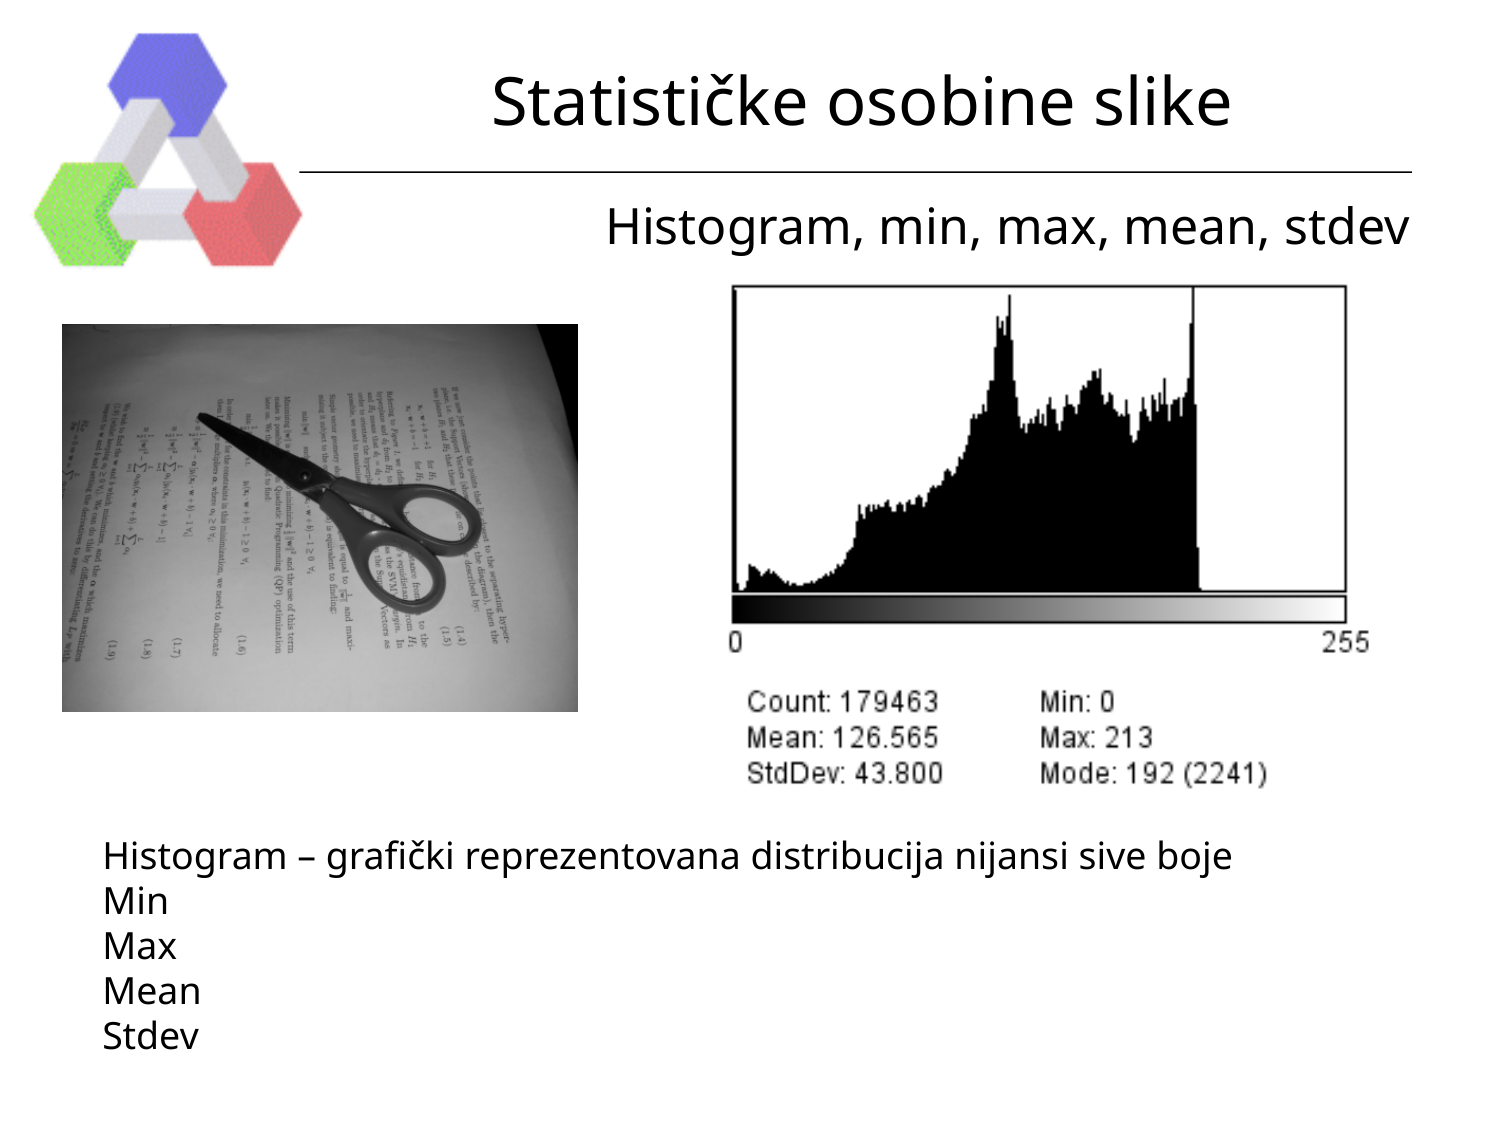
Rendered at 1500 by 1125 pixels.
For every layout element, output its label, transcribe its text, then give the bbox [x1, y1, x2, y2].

text_box Histogram – grafički reprezentovana distribucija nijansi sive boje Min Max Mean Stdev [87, 824, 1275, 1065]
picture [0, 0, 1500, 1125]
list Histogram, min, max, mean, stdev [474, 186, 1426, 263]
title Statističke osobine slike [299, 42, 1426, 155]
